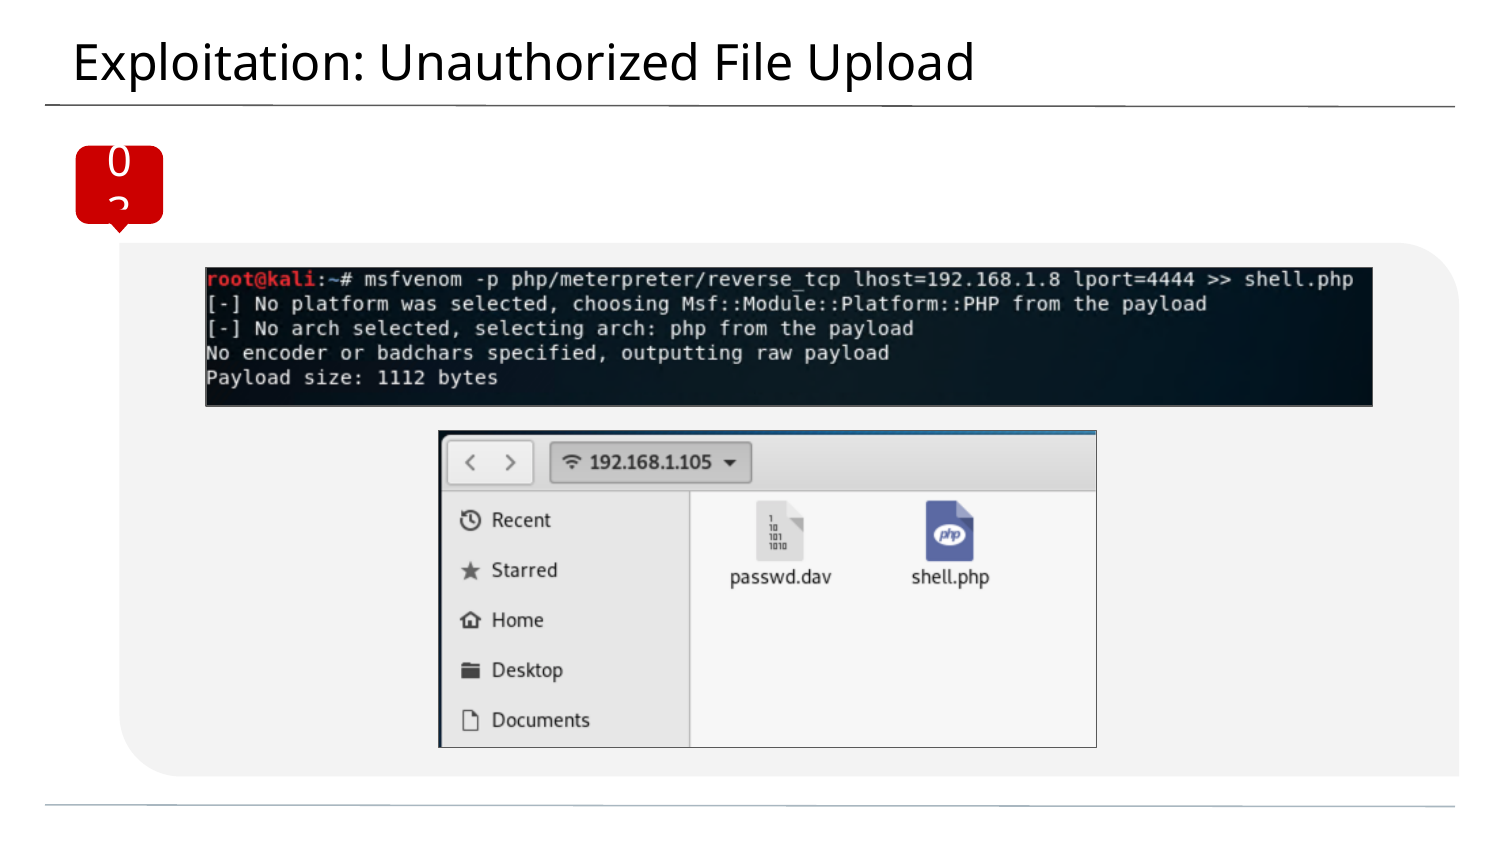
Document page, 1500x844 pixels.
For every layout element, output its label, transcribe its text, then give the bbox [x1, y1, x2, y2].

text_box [75, 145, 1460, 777]
picture [438, 430, 1096, 748]
title Exploitation: Unauthorized File Upload [0, 0, 1500, 88]
